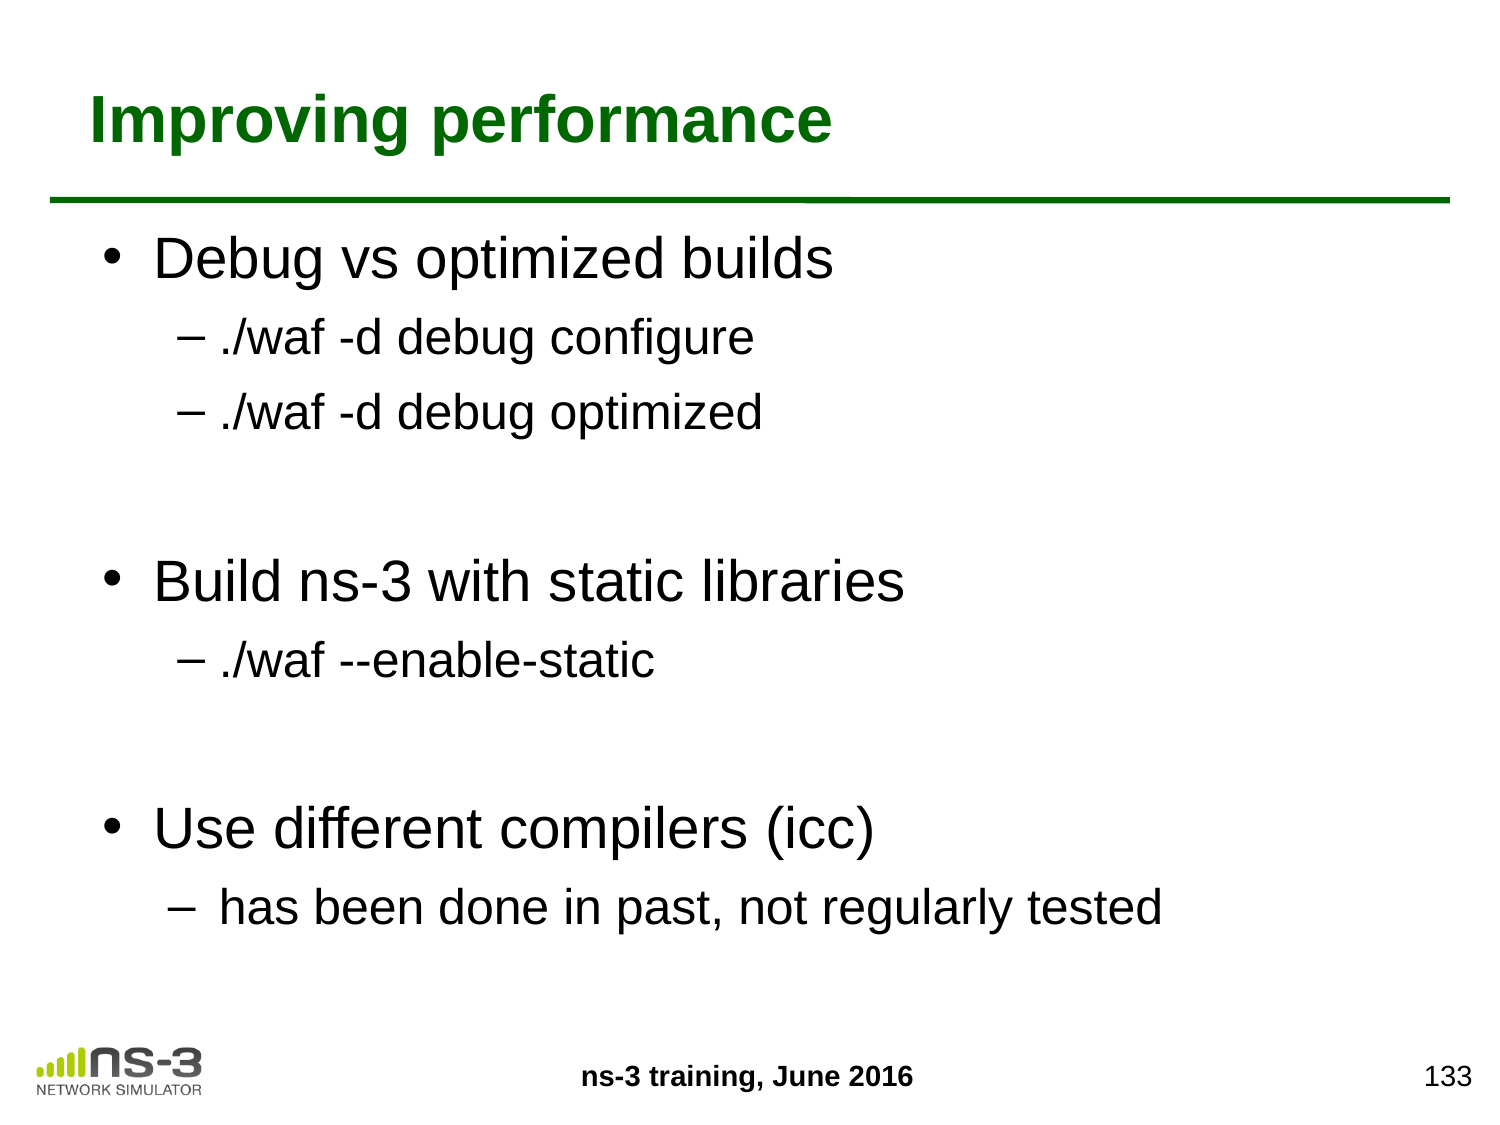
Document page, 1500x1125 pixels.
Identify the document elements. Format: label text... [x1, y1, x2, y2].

title Improving performance [74, 44, 1421, 187]
list Debug vs optimized builds ./waf -d debug configure ./waf -d debug optimized Build ns-3 with static libraries ./waf --enable-static Use different compilers (icc) has been done in past, not regularly tested [87, 212, 1434, 1013]
footer ns-3 training, June 2016 [512, 1049, 983, 1125]
slide_number 133 [1142, 1049, 1488, 1125]
picture [24, 1017, 213, 1125]
